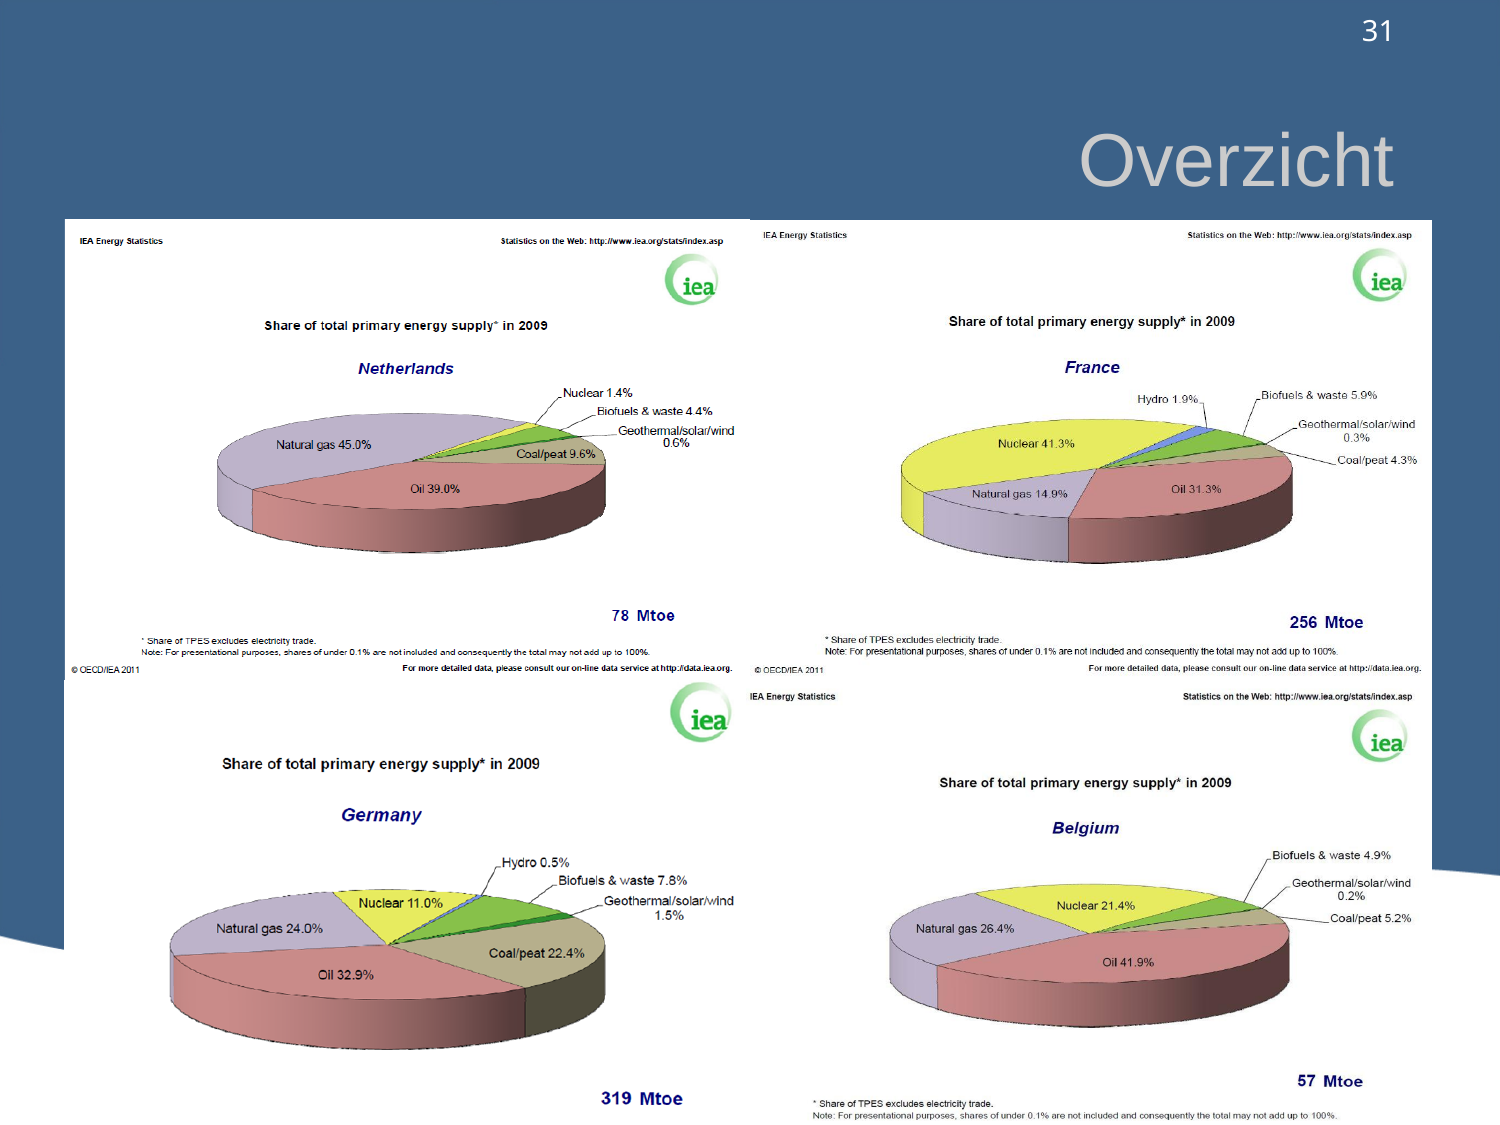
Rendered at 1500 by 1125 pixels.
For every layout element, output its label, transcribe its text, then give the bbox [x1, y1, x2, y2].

picture [0, 0, 1500, 1125]
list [749, 220, 1432, 680]
text_box [64, 219, 748, 680]
title Overzicht [103, 103, 1395, 208]
